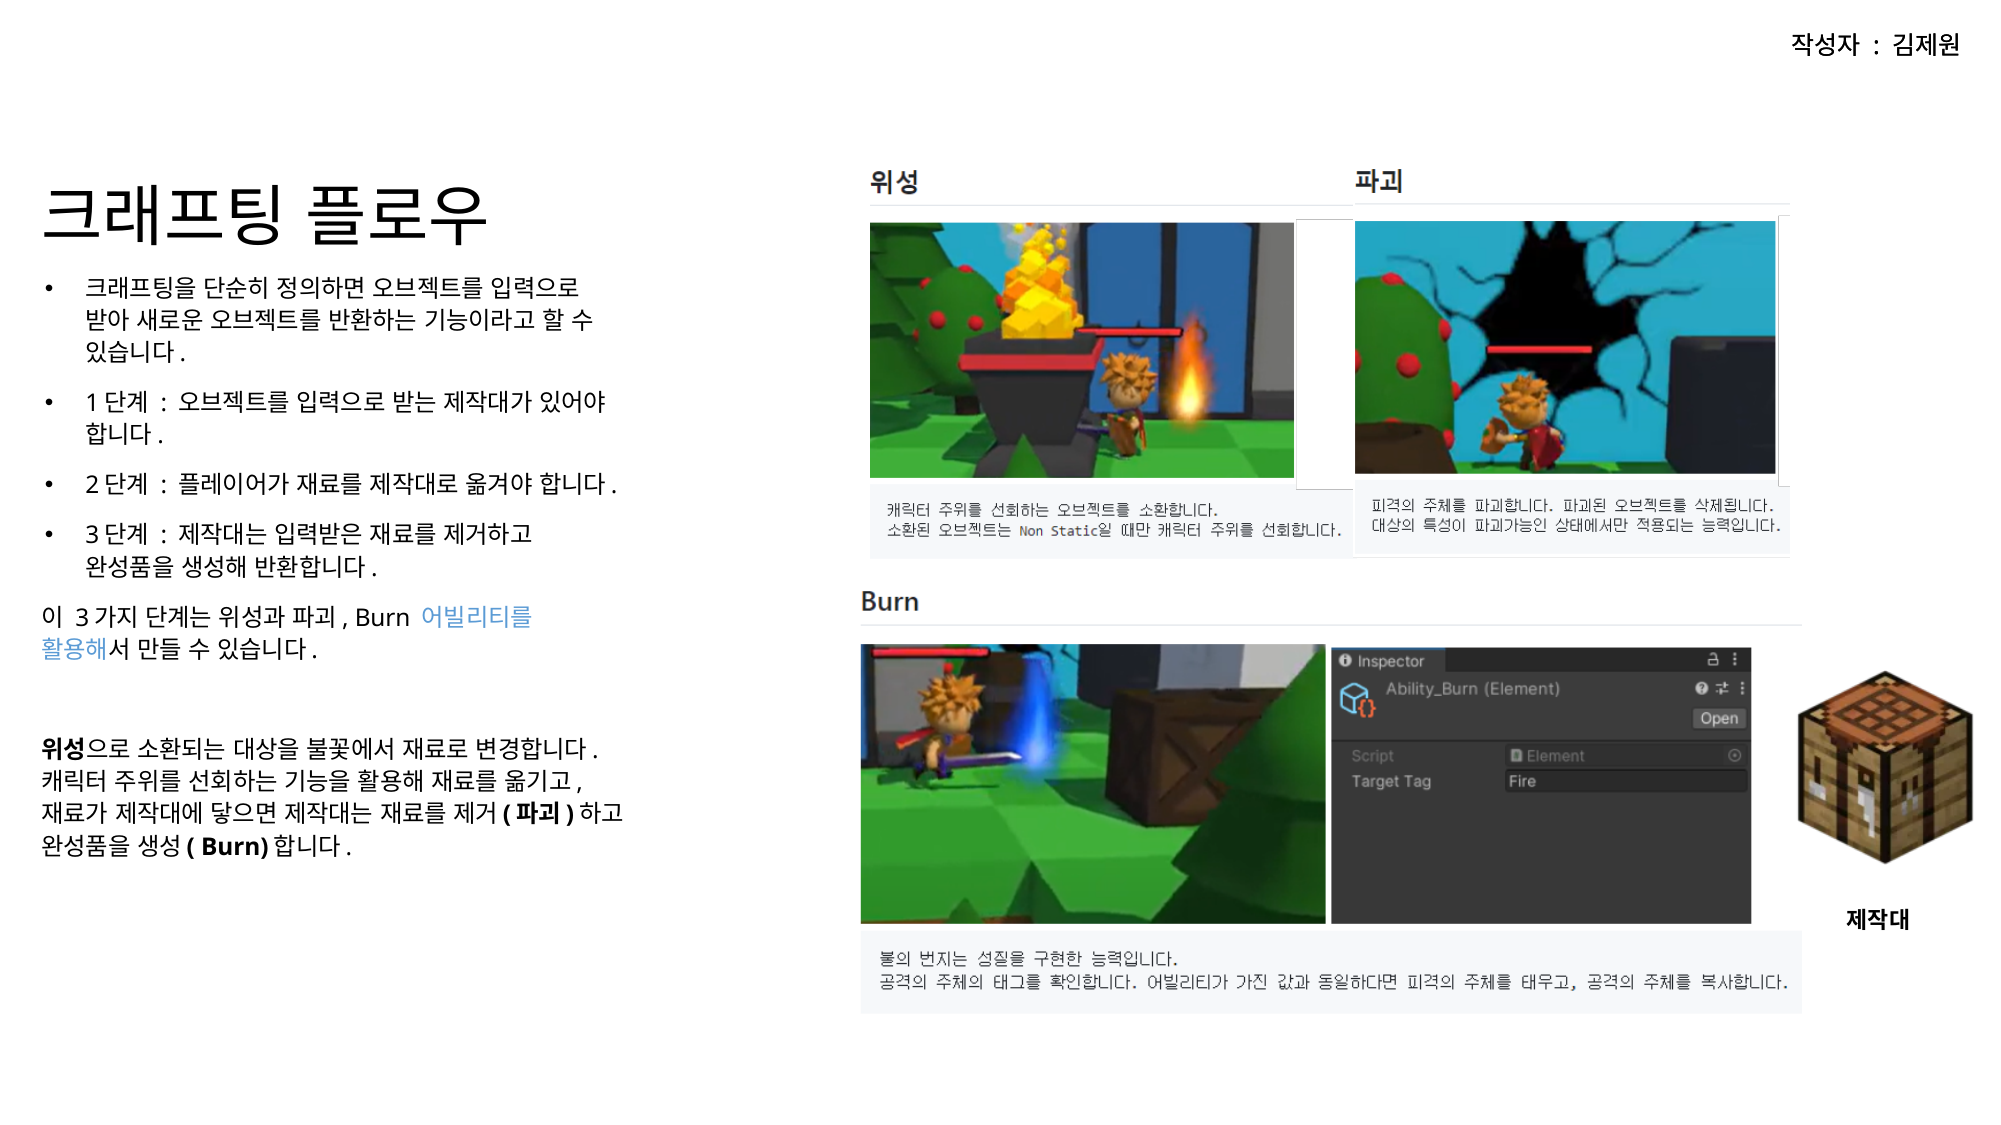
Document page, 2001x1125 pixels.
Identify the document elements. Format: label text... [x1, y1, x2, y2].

picture [870, 167, 1790, 563]
title 크래프팅 플로우 [0, 0, 643, 262]
text_box 제작대 [1831, 892, 1939, 948]
list 크래프팅을 단순히 정의하면 오브젝트를 입력으로 받아 새로운 오브젝트를 반환하는 기능이라고 할 수 있습니다. 1단계 : 오브젝트를 입력으로 받는 제작대가 있어야 합니다. 2단계 : 플레이어가 재료를 제작대로 옮겨야 합니다. 3단계 : 제작대는 입력받은 재료를 제거하고 완성품을 생성해 반환합니다. 이 3가지 단계는 위성과 파괴, Burn 어빌리티를 활용해서 만들 수 있습니다. 위성으로 소환되는 대상을 불꽃에서 재료로 변경합니다. 캐릭터 주위를 선회하는 기능을 활용해 재료를 옮기고, 재료가 제작대에 닿으면 제작대는 재료를 제거(파괴)하고 완성품을 생성( Burn)합니다. [0, 262, 643, 893]
picture [853, 581, 1983, 1016]
